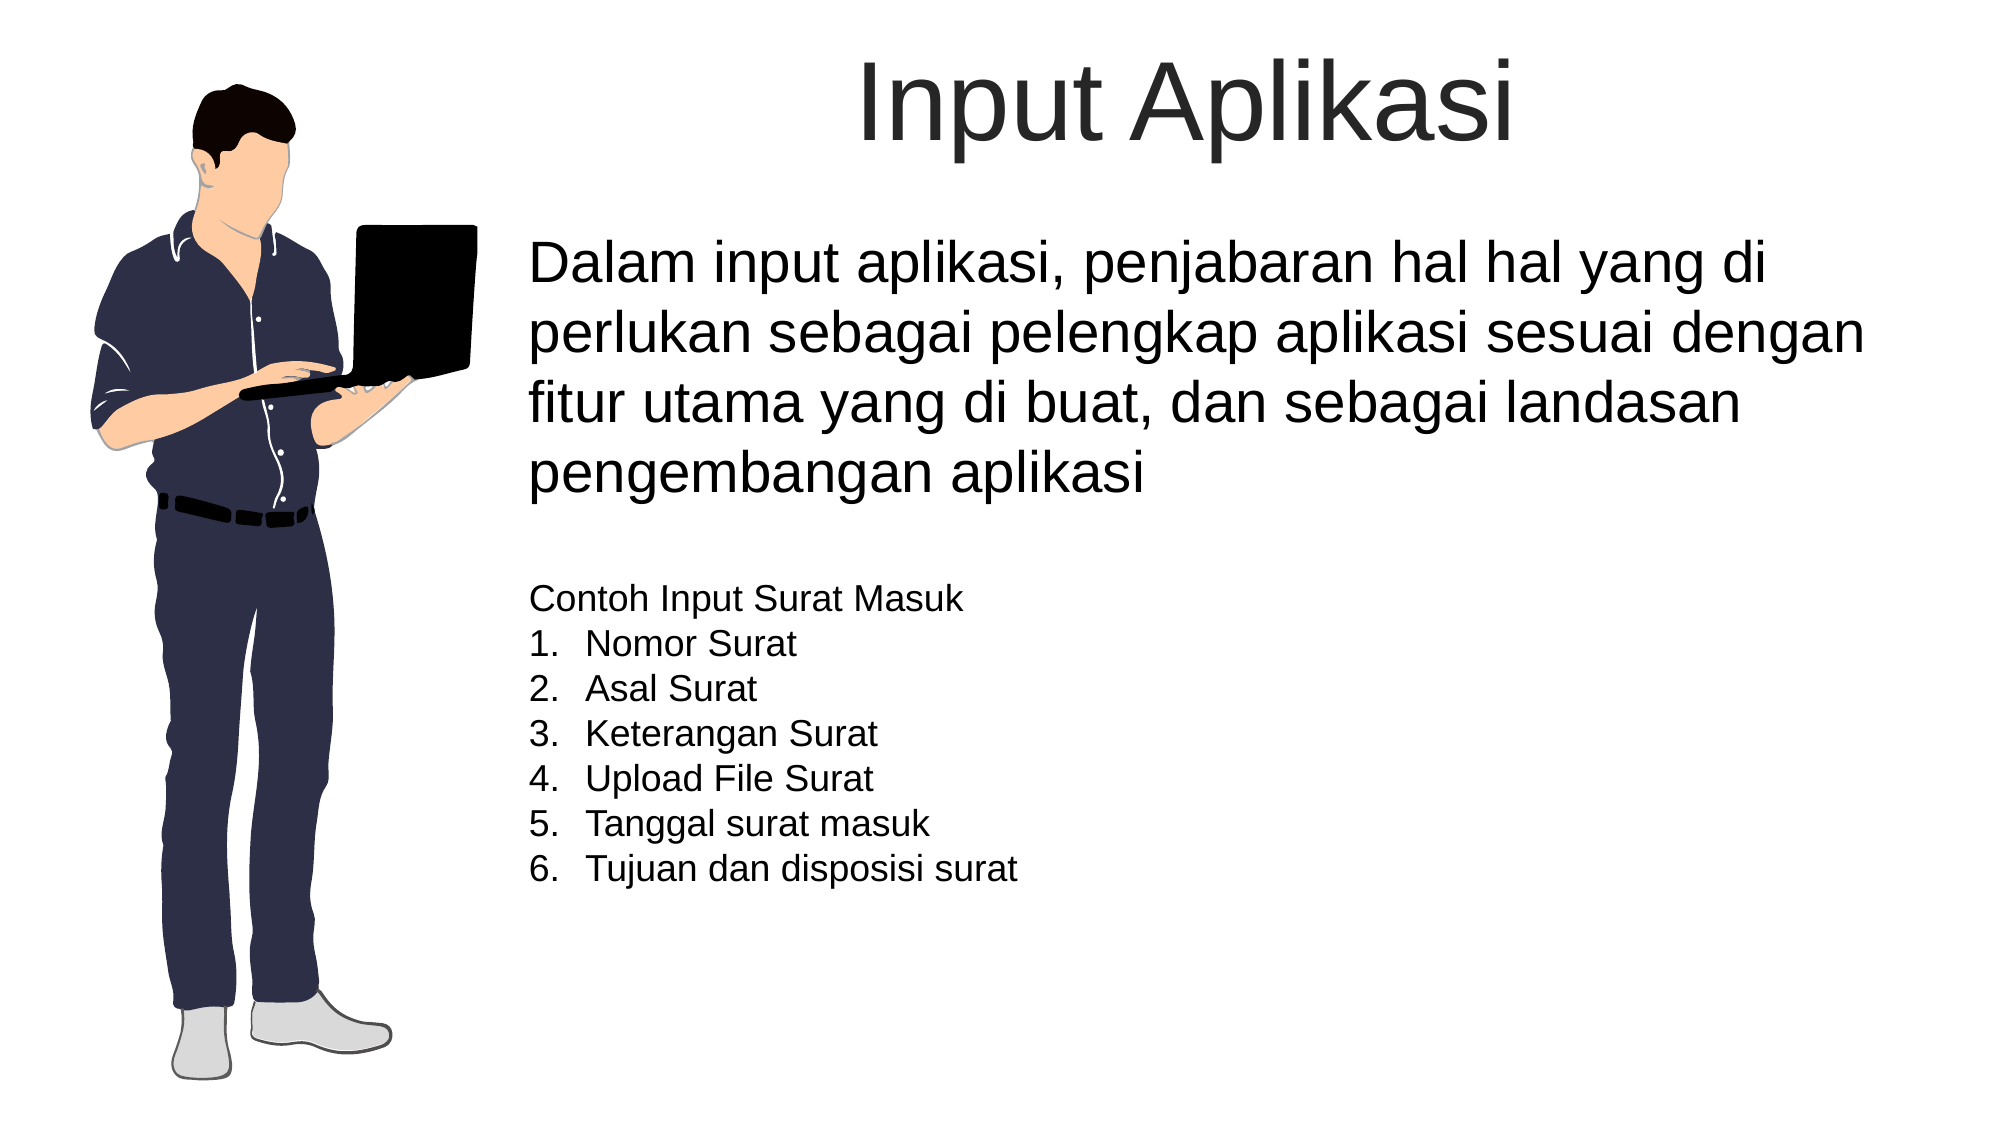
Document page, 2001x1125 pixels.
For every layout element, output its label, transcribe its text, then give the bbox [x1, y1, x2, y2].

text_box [84, 77, 482, 1086]
text_box Dalam input aplikasi, penjabaran hal hal yang di perlukan sebagai pelengkap aplikasi sesuai dengan fitur utama yang di buat, dan sebagai landasan pengembangan aplikasi Contoh Input Surat Masuk Nomor Surat Asal Surat Keterangan Surat Upload File Surat Tanggal surat masuk Tujuan dan disposisi surat [514, 216, 1903, 1012]
list Input Aplikasi [514, 44, 1857, 163]
